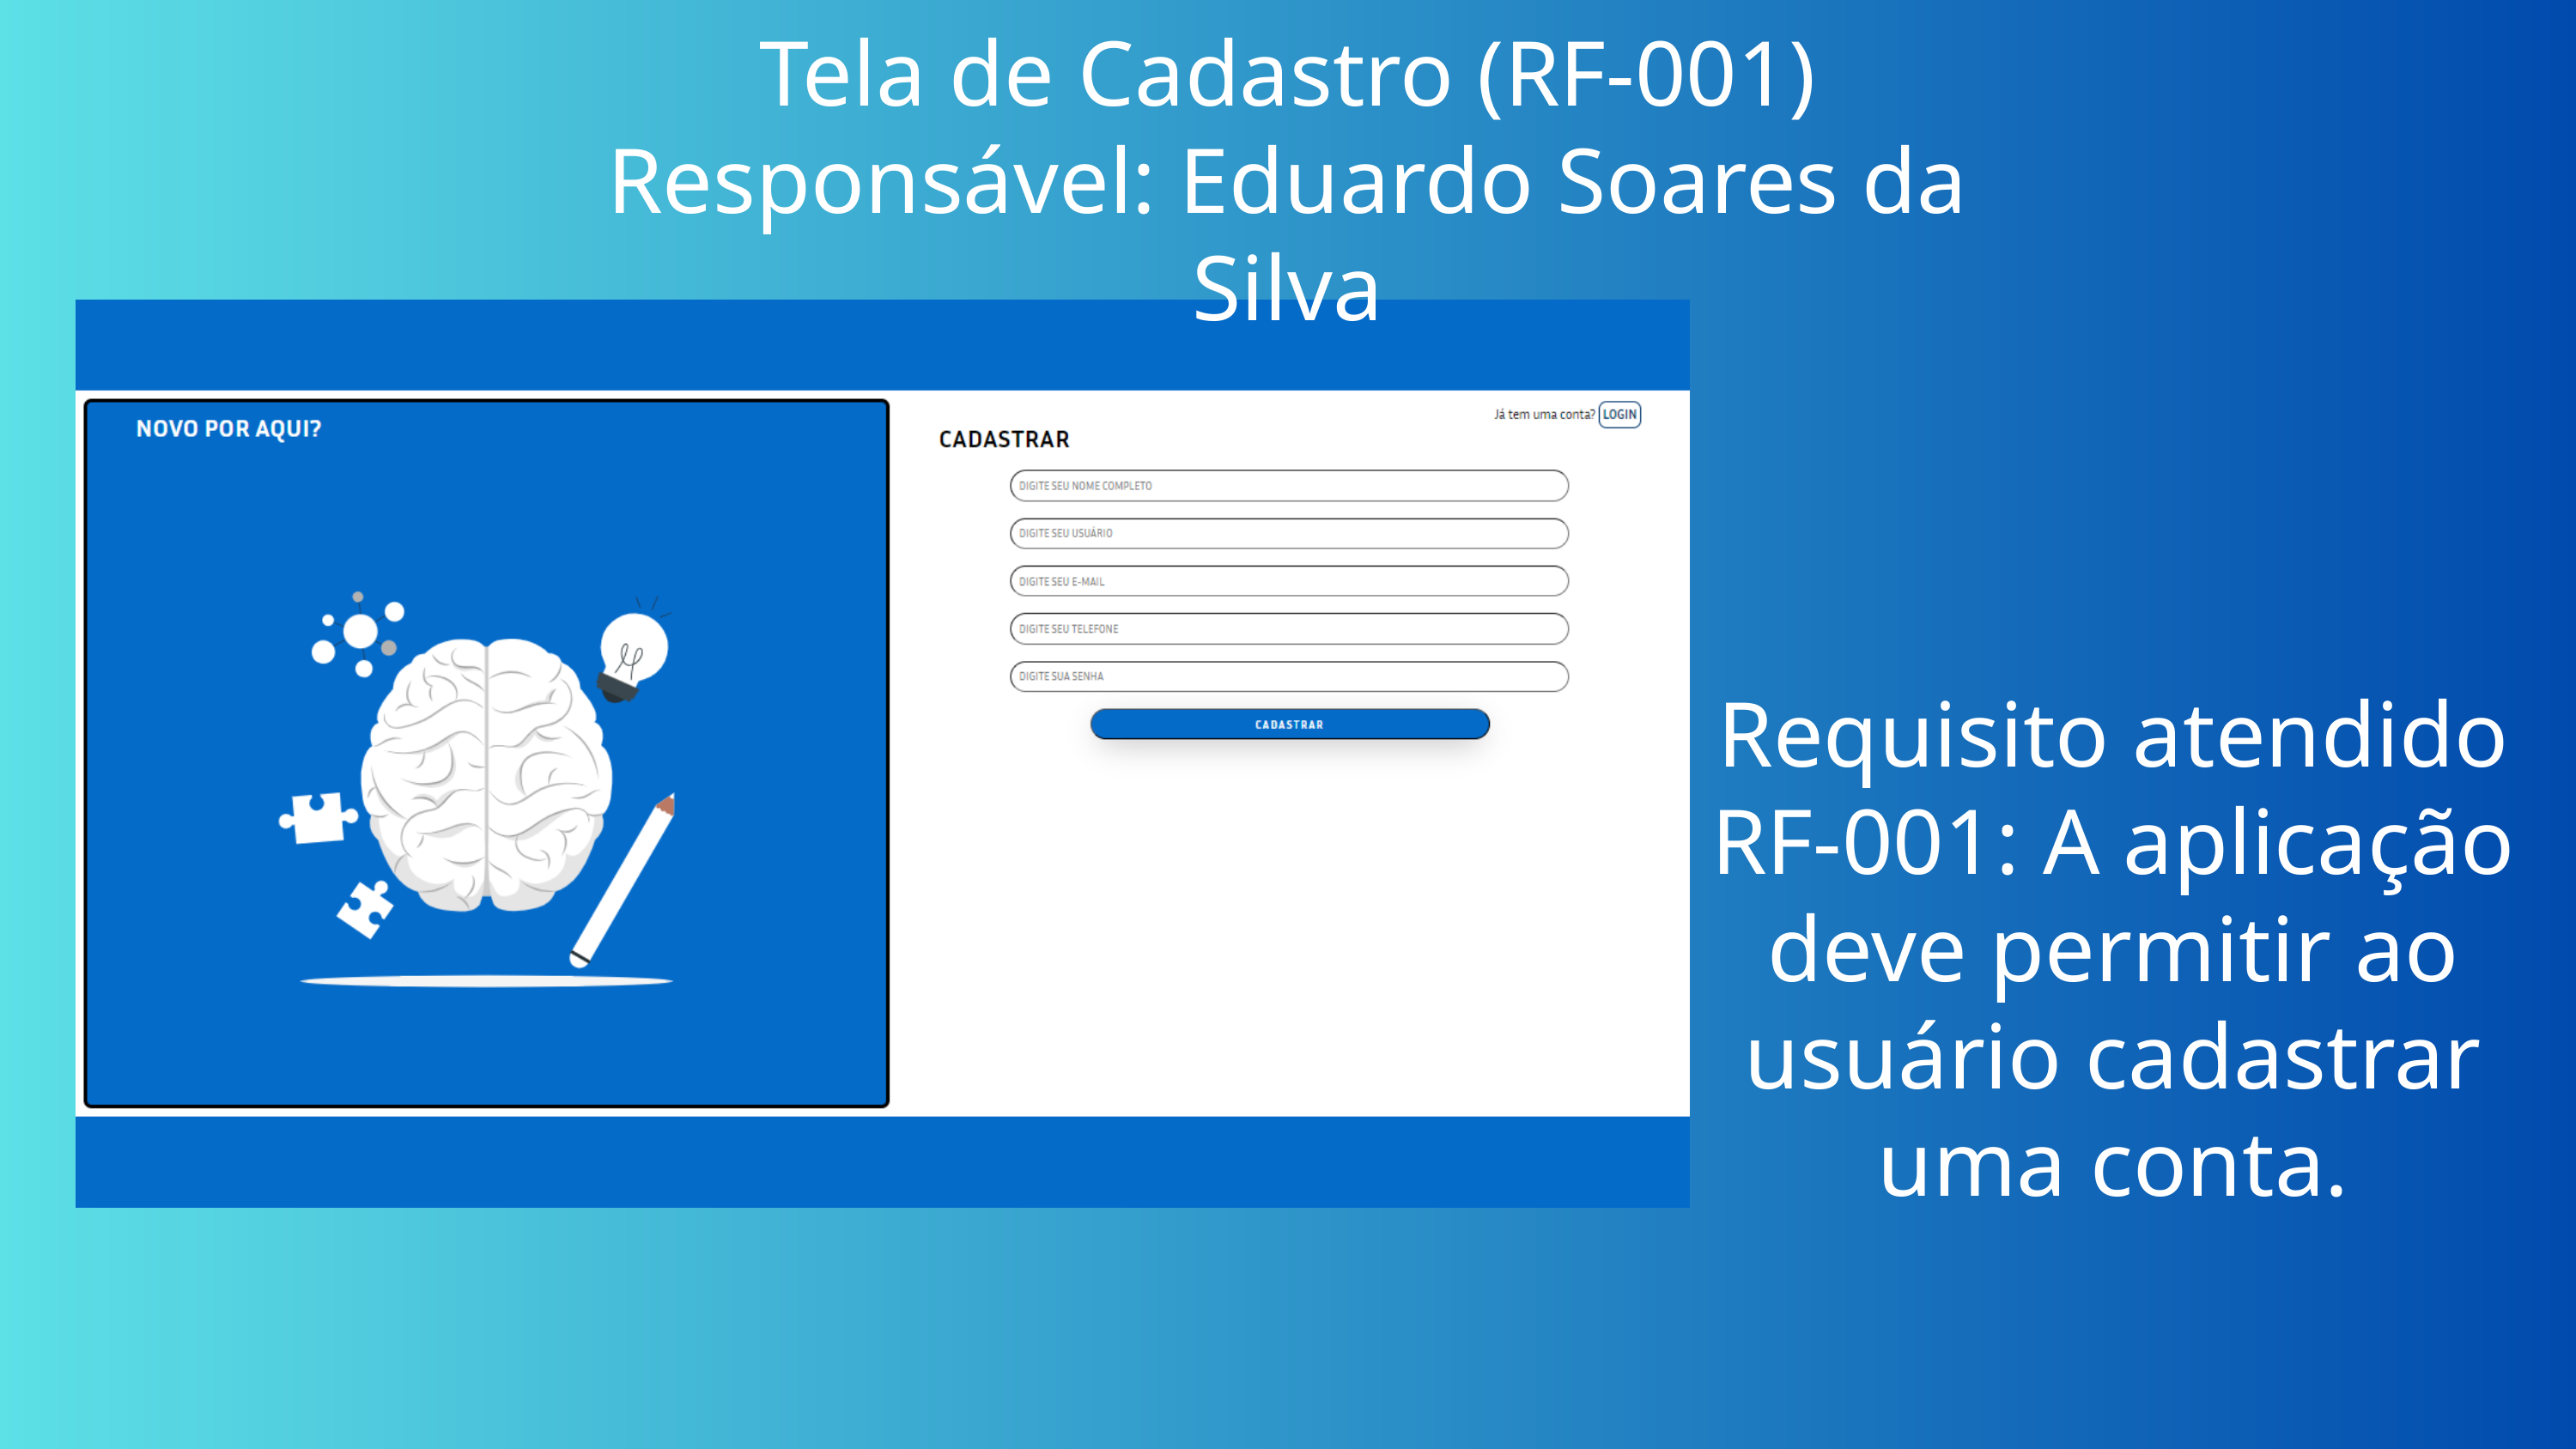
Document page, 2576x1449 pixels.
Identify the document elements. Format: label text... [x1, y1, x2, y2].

text_box [75, 300, 1690, 1208]
text_box Tela de Cadastro (RF-001) Responsável: Eduardo Soares da Silva [513, 16, 2063, 554]
text_box Requisito atendido RF-001: A aplicação deve permitir ao usuário cadastrar uma conta. [1689, 677, 2537, 1215]
